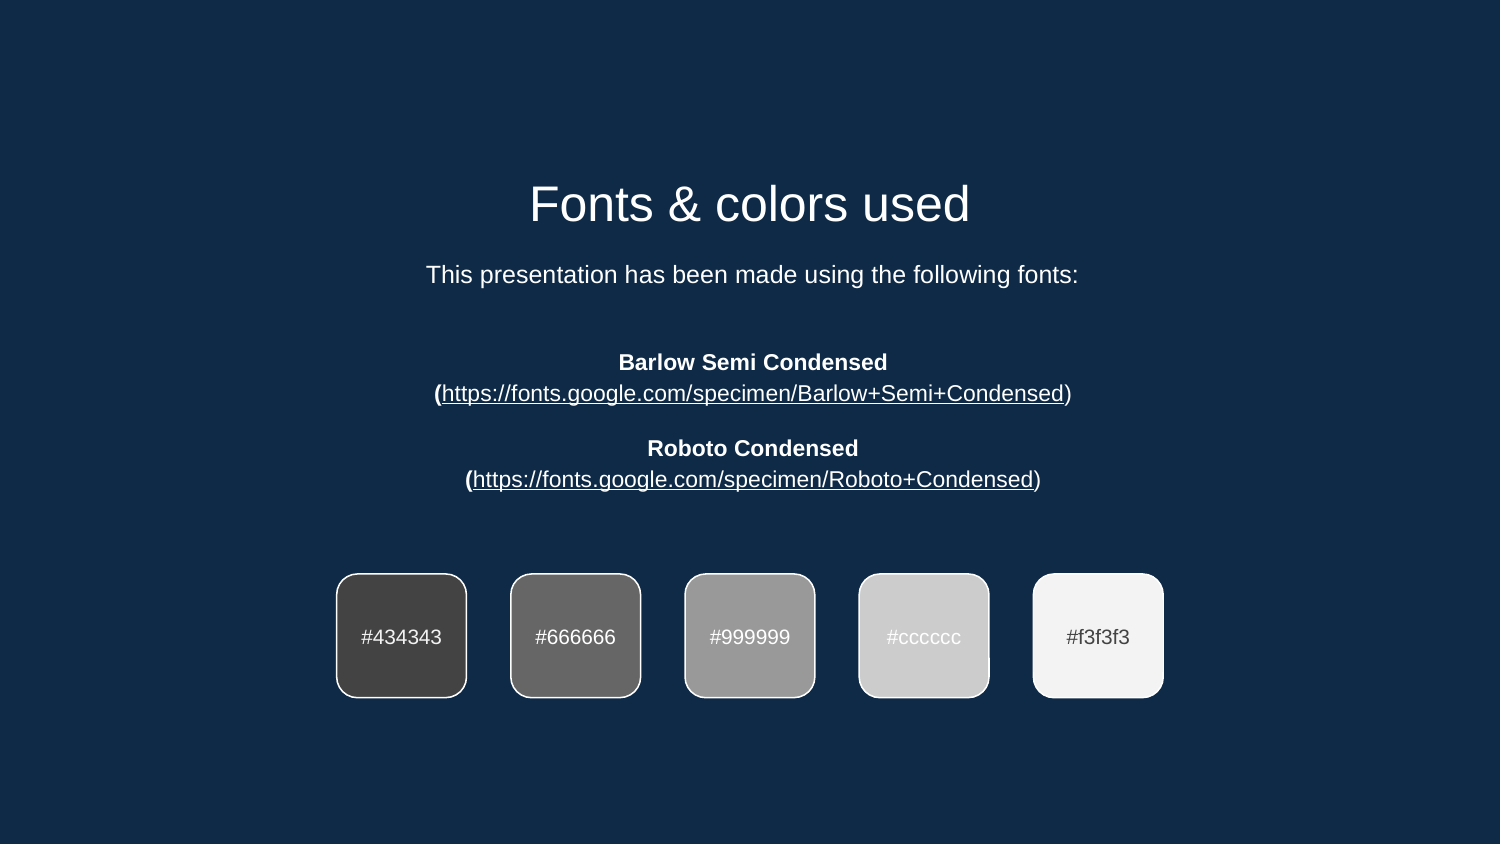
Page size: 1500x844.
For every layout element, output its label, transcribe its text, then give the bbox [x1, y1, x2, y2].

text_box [1033, 573, 1164, 698]
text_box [336, 573, 990, 698]
title Fonts & colors used [171, 156, 1328, 236]
list Barlow Semi Condensed (https://fonts.google.com/specimen/Barlow+Semi+Condensed) Roboto Condensed (https://fonts.google.com/specimen/Roboto+Condensed) [175, 314, 1332, 521]
list This presentation has been made using the following fonts: [175, 239, 1332, 312]
